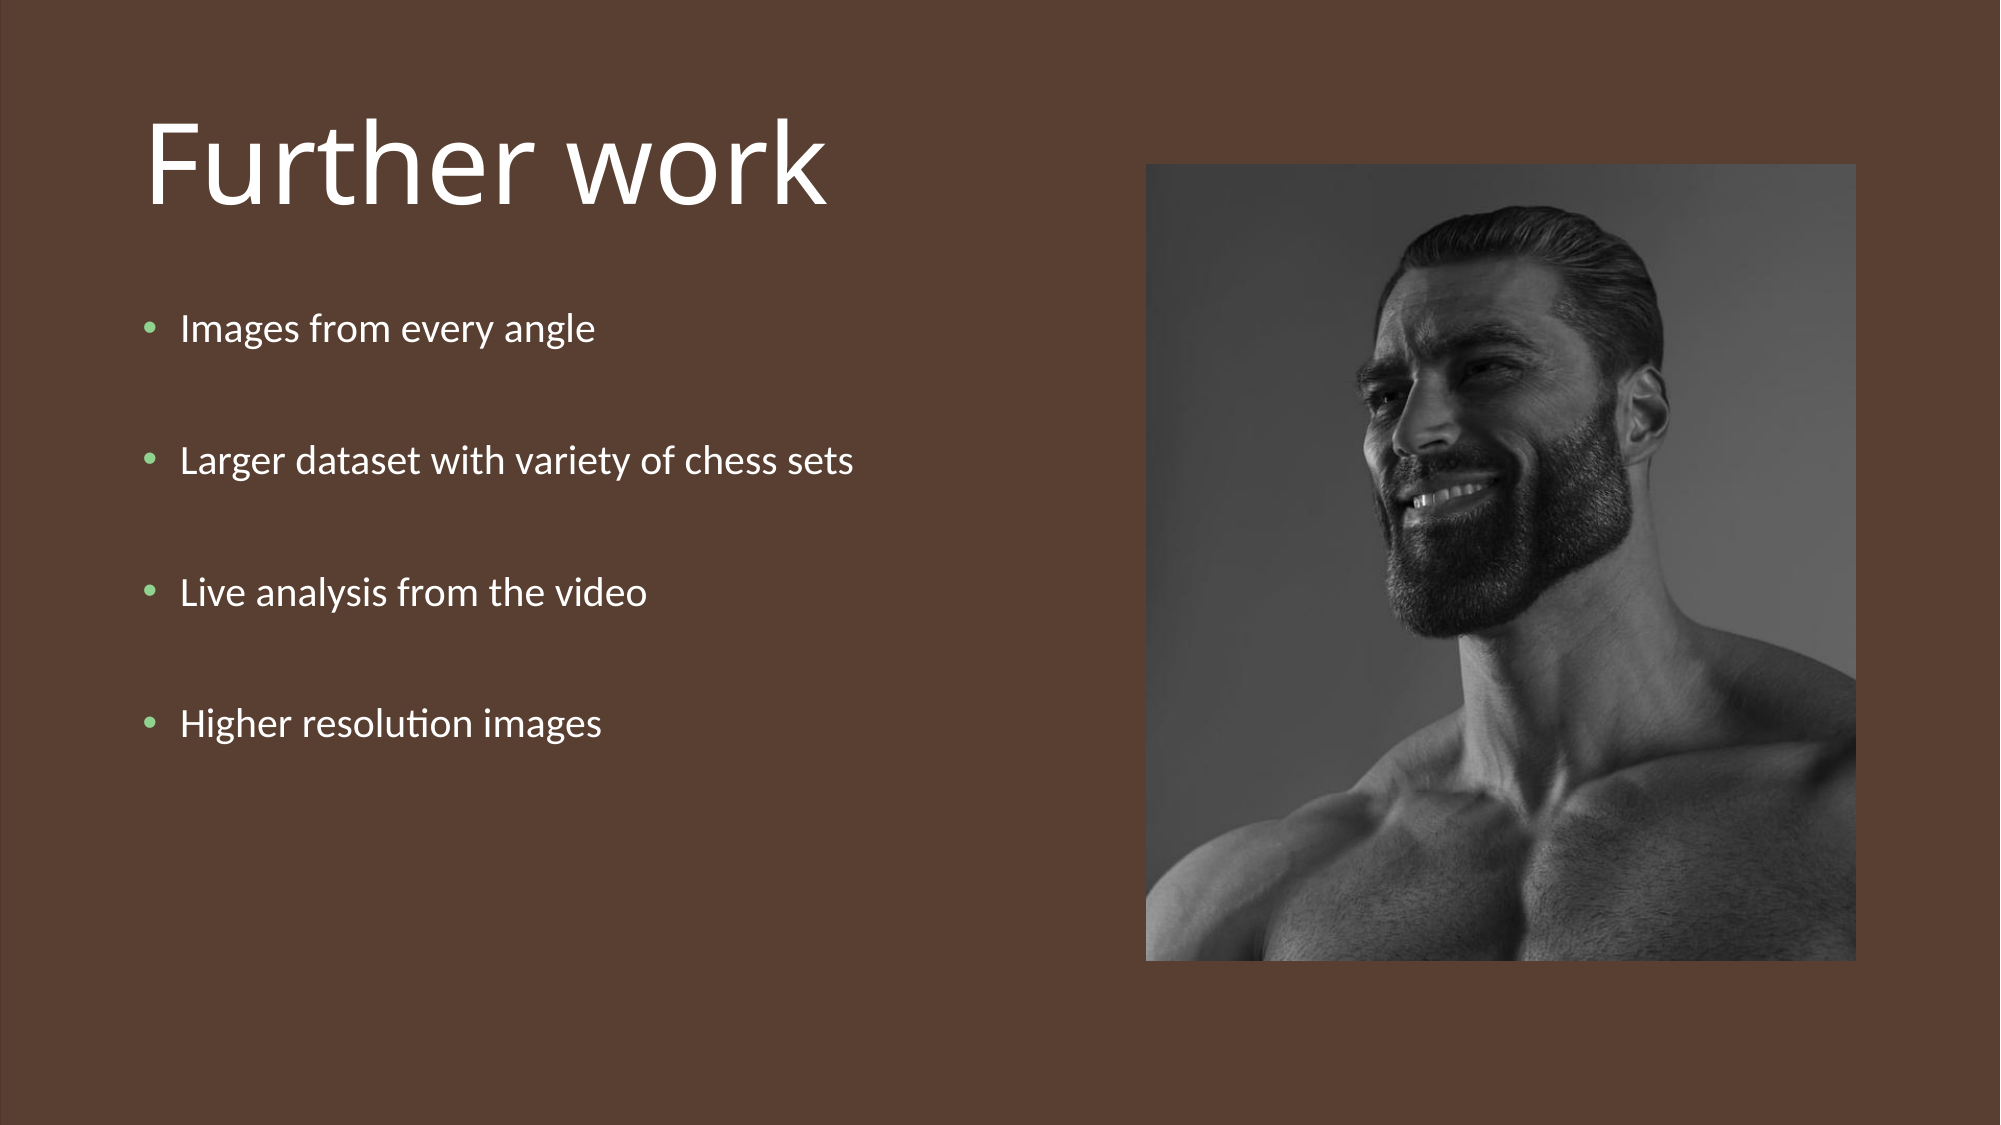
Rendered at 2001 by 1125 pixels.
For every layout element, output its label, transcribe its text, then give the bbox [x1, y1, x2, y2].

picture [1146, 164, 1856, 961]
list Images from every angle Larger dataset with variety of chess sets Live analysis from the video Higher resolution images [127, 299, 1873, 1014]
title Further work [127, 59, 1873, 278]
